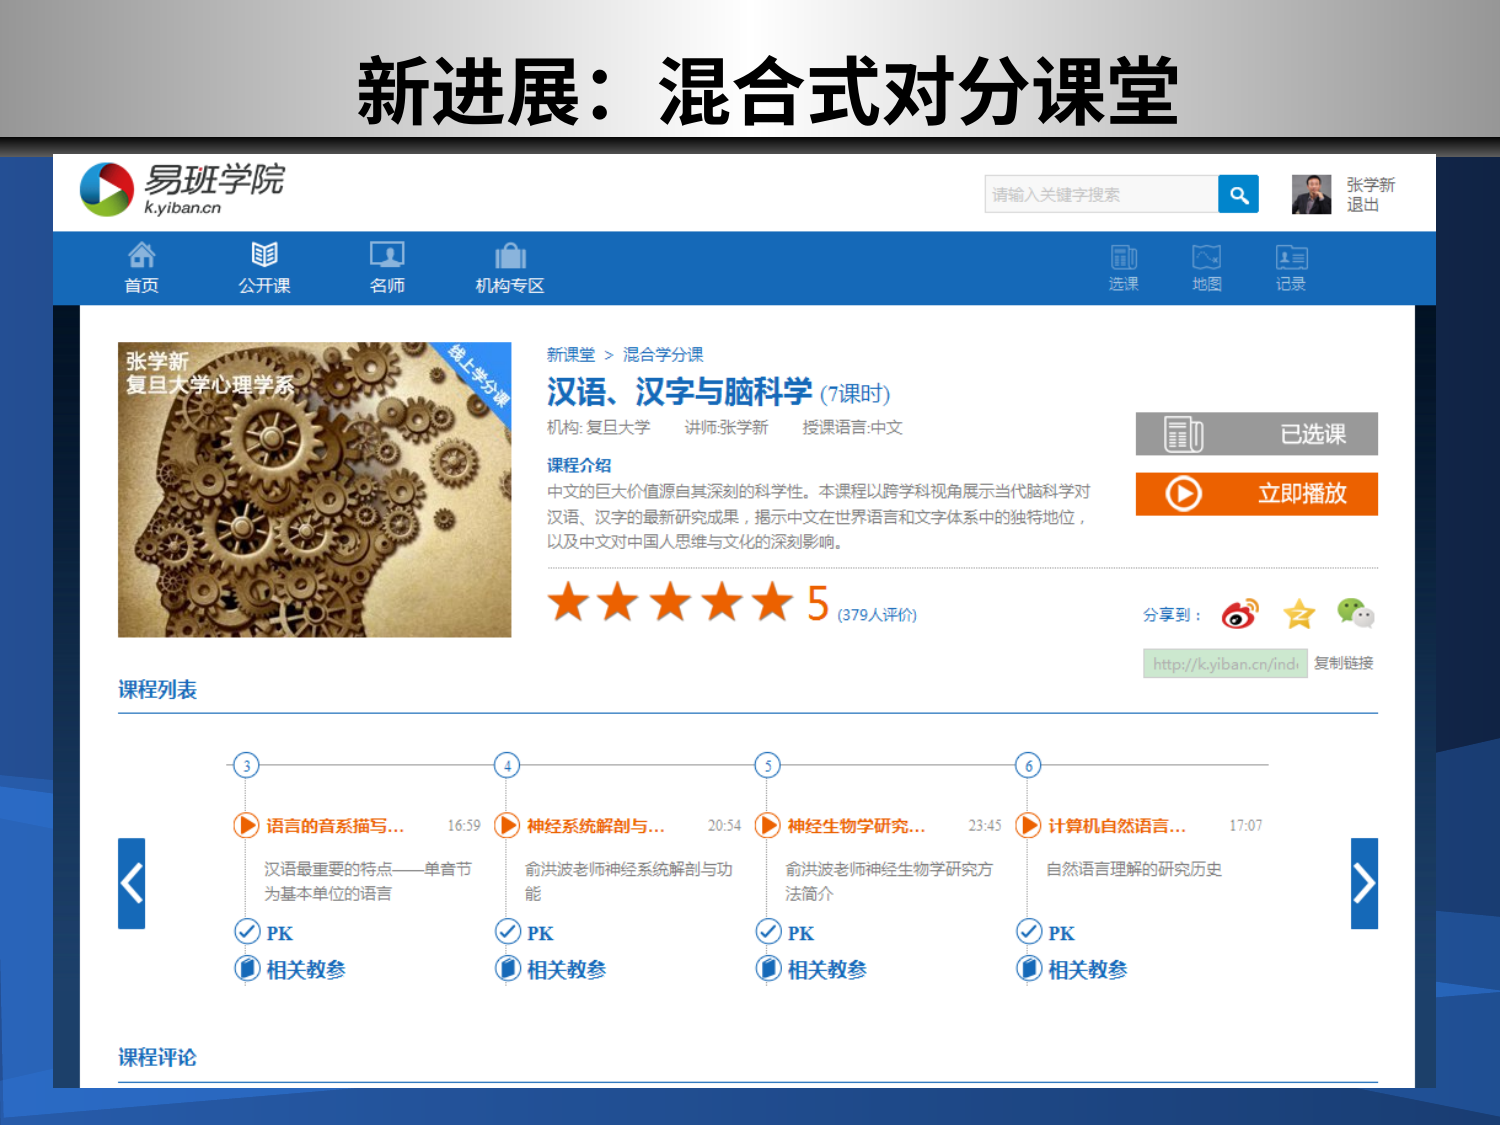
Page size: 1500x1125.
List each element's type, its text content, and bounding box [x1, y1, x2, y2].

picture [52, 154, 1436, 1088]
text_box 新进展：混合式对分课堂 [150, 37, 1388, 113]
